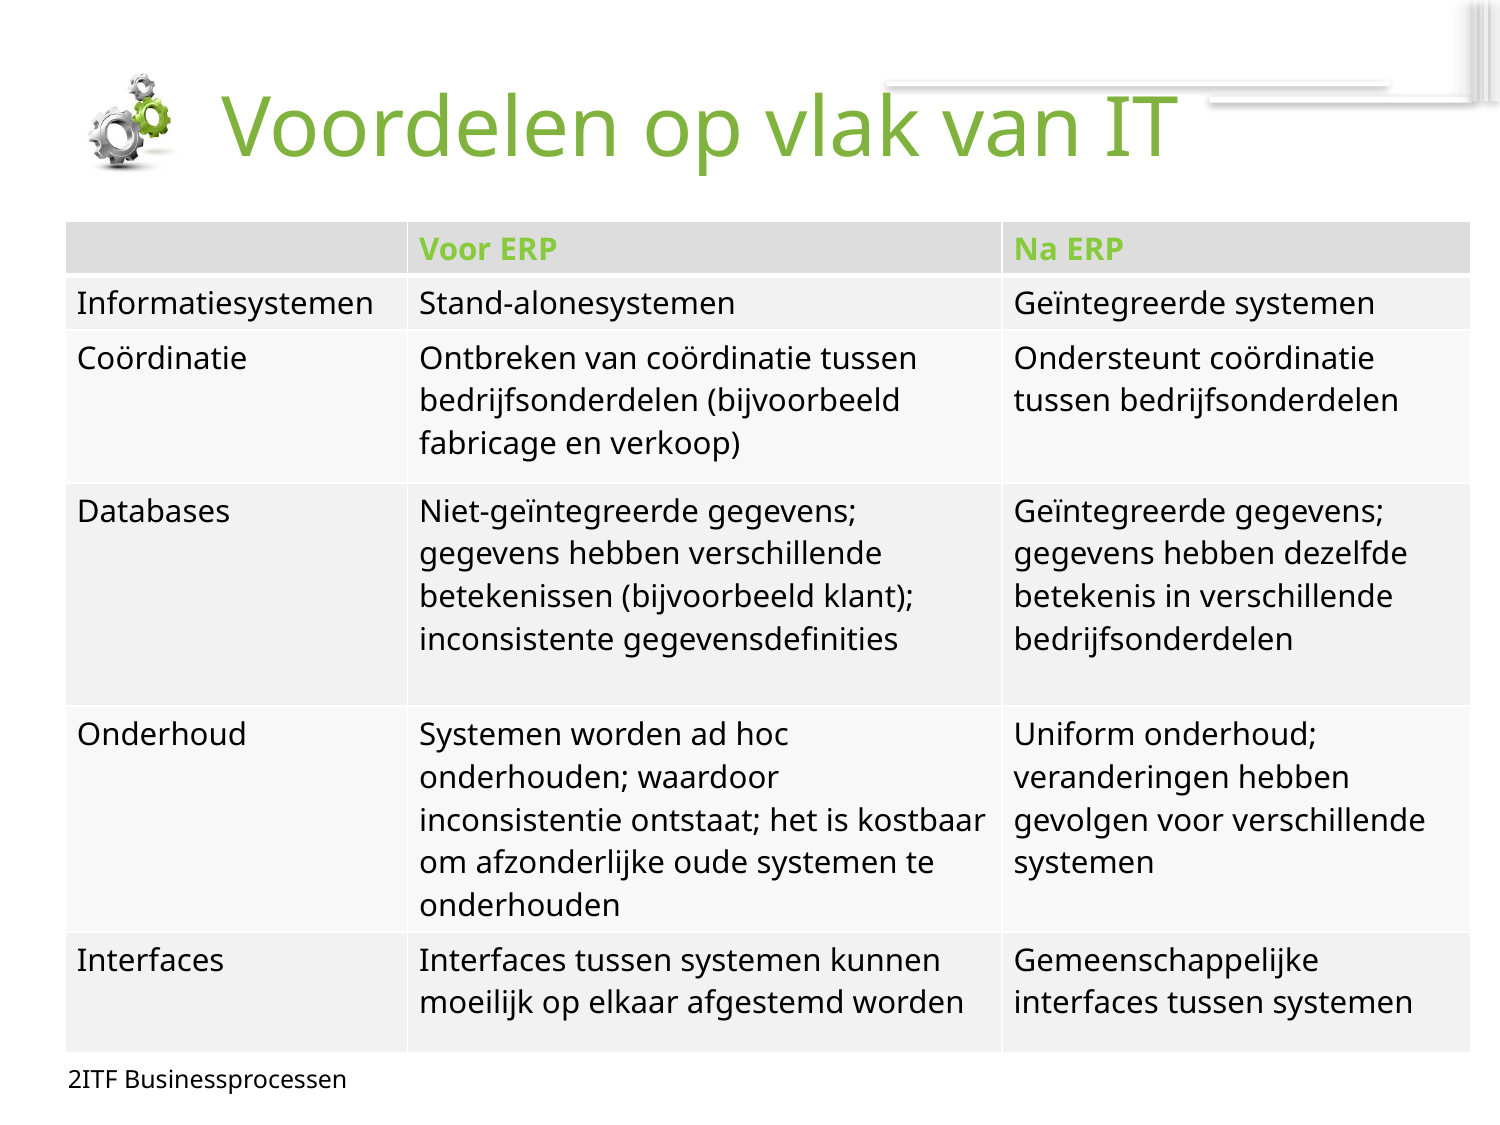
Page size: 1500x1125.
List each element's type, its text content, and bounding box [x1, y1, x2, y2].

title Voordelen op vlak van IT [206, 35, 1418, 211]
table_cell Niet-geïntegreerde gegevens; gegevens hebben verschillende betekenissen (bijvoorbeeld klant); inconsistente gegevensdefinities [408, 484, 1001, 705]
table_cell Ontbreken van coördinatie tussen bedrijfsonderdelen (bijvoorbeeld fabricage en verkoop) [408, 331, 1001, 482]
table_cell Coördinatie [66, 331, 407, 482]
table_header Na ERP [1003, 222, 1470, 273]
picture [78, 69, 186, 176]
table_header [66, 222, 407, 273]
table_cell Geïntegreerde gegevens; gegevens hebben dezelfde betekenis in verschillende bedrijfsonderdelen [1003, 484, 1470, 705]
table_cell Interfaces [66, 933, 407, 1052]
table_cell Interfaces tussen systemen kunnen moeilijk op elkaar afgestemd worden [408, 933, 1001, 1052]
table_cell Onderhoud [66, 707, 407, 931]
table_cell Gemeenschappelijke interfaces tussen systemen [1003, 933, 1470, 1052]
table_cell Informatiesystemen [66, 278, 407, 329]
table_cell Geïntegreerde systemen [1003, 278, 1470, 329]
table_cell Databases [66, 484, 407, 705]
table_cell Stand-alonesystemen [408, 278, 1001, 329]
table_cell Uniform onderhoud; veranderingen hebben gevolgen voor verschillende systemen [1003, 707, 1470, 931]
table_cell Ondersteunt coördinatie tussen bedrijfsonderdelen [1003, 331, 1470, 482]
table_cell Systemen worden ad hoc onderhouden; waardoor inconsistentie ontstaat; het is kostbaar om afzonderlijke oude systemen te onderhouden [408, 707, 1001, 931]
table_header Voor ERP [408, 222, 1001, 273]
